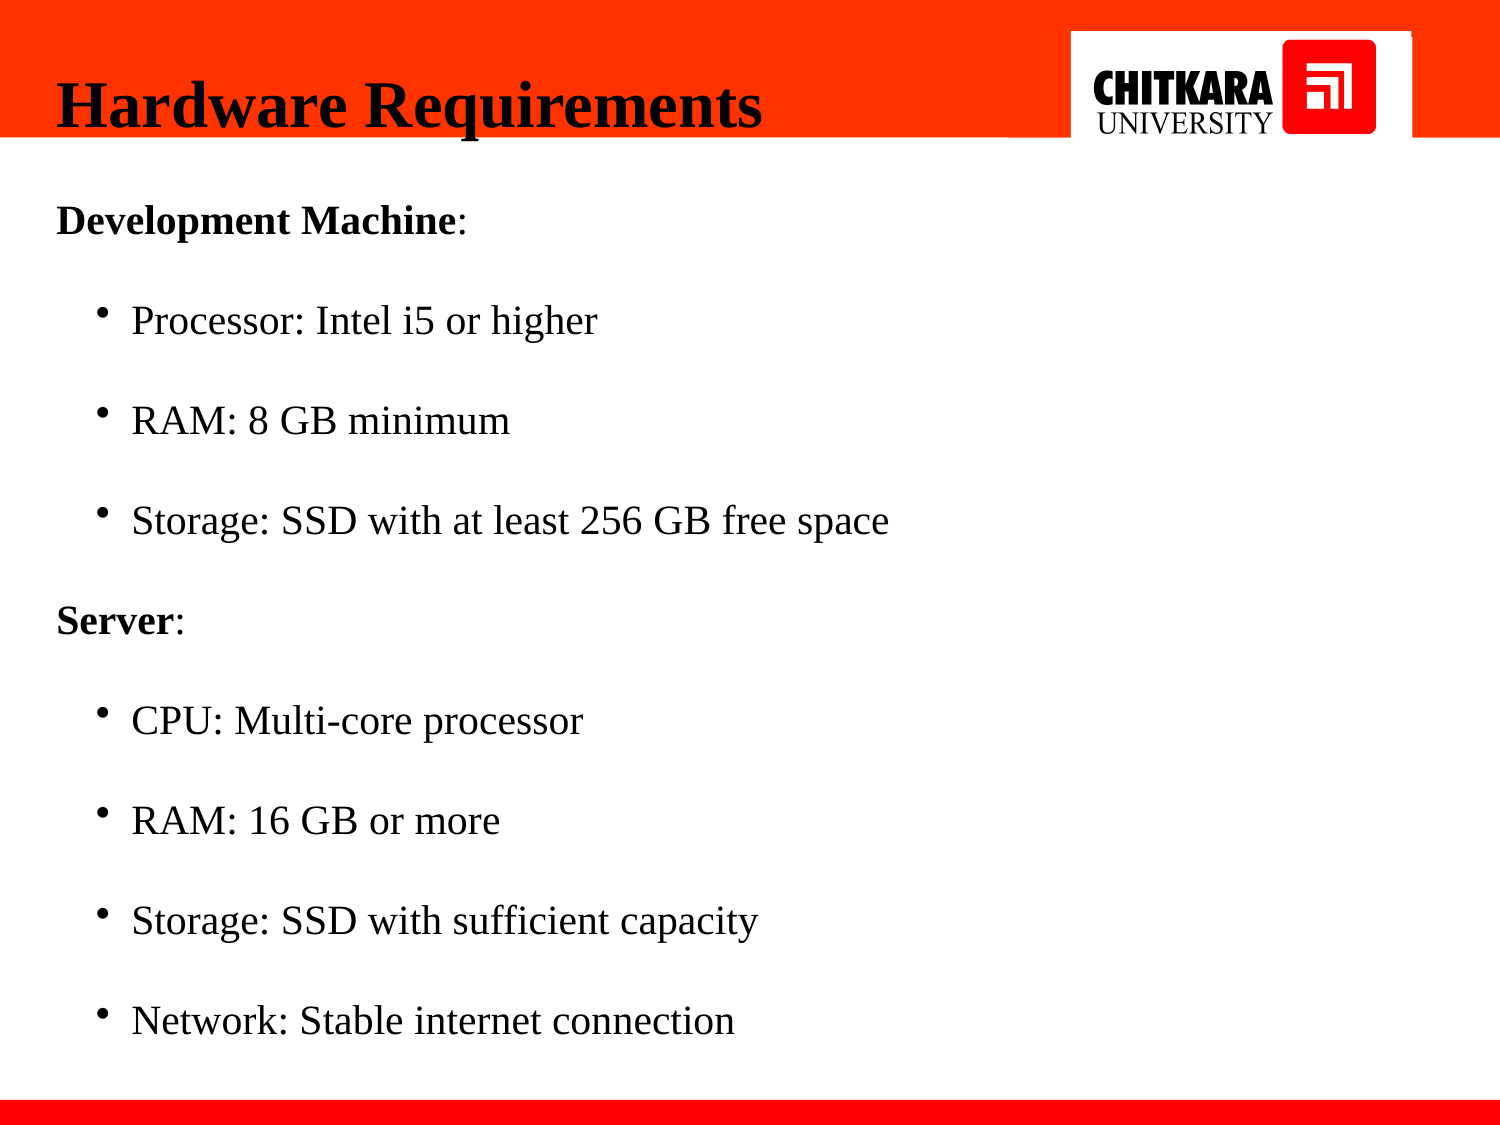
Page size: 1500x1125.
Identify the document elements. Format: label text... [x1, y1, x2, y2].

text_box Hardware Requirements [41, 53, 963, 135]
text_box Development Machine: Processor: Intel i5 or higher RAM: 8 GB minimum Storage: SSD with at least 256 GB free space Server: CPU: Multi-core processor RAM: 16 GB or more Storage: SSD with sufficient capacity Network: Stable internet connection [41, 135, 1058, 1125]
picture [1074, 37, 1391, 138]
